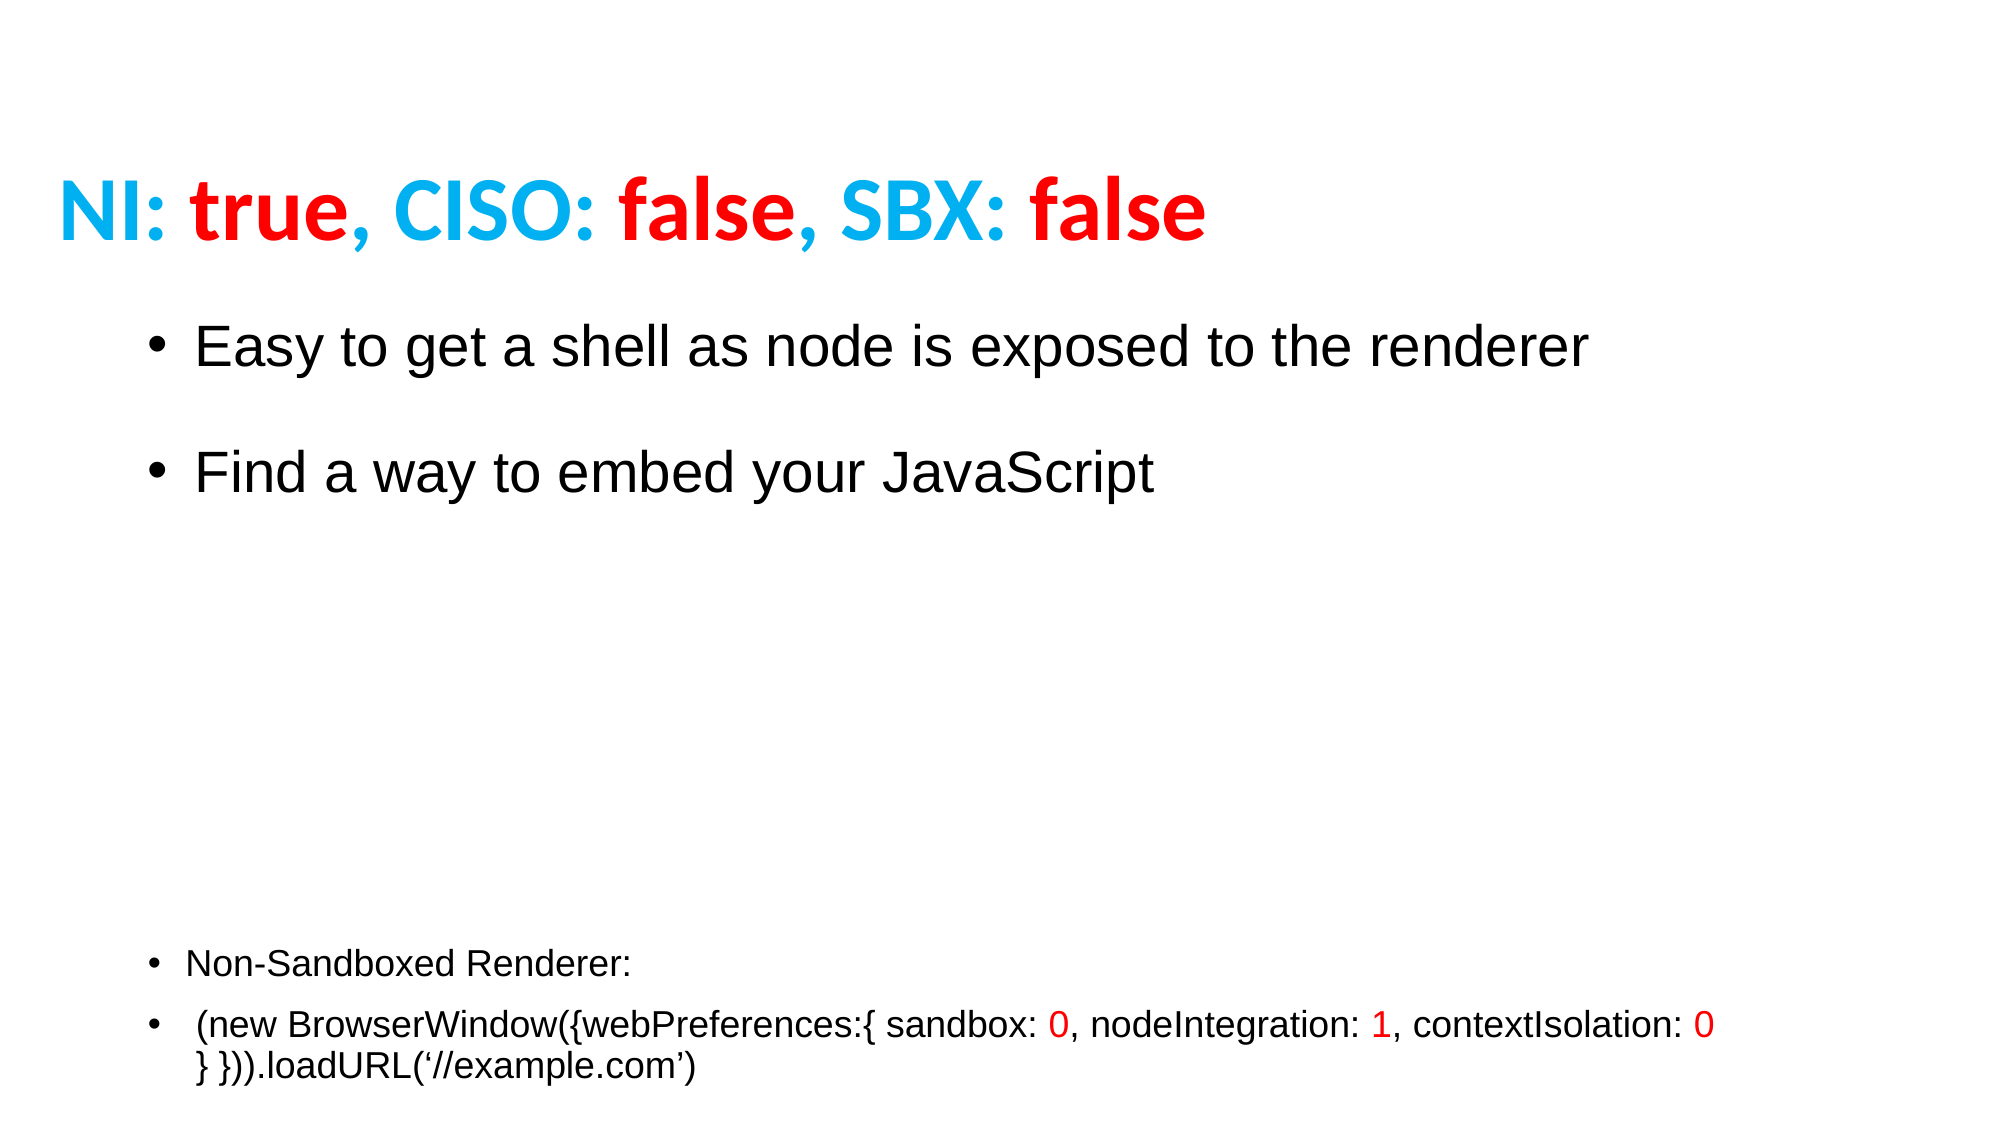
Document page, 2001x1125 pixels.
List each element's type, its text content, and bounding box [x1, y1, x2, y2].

list Easy to get a shell as node is exposed to the renderer Find a way to embed your JavaScript Non-Sandboxed Renderer: (new BrowserWindow({webPreferences:{ sandbox: 0, nodeIntegration: 1, contextIsolation: 0 } })).loadURL(‘//example.com’) [132, 266, 2000, 538]
title NI: true, CISO: false, SBX: false [43, 207, 1753, 326]
